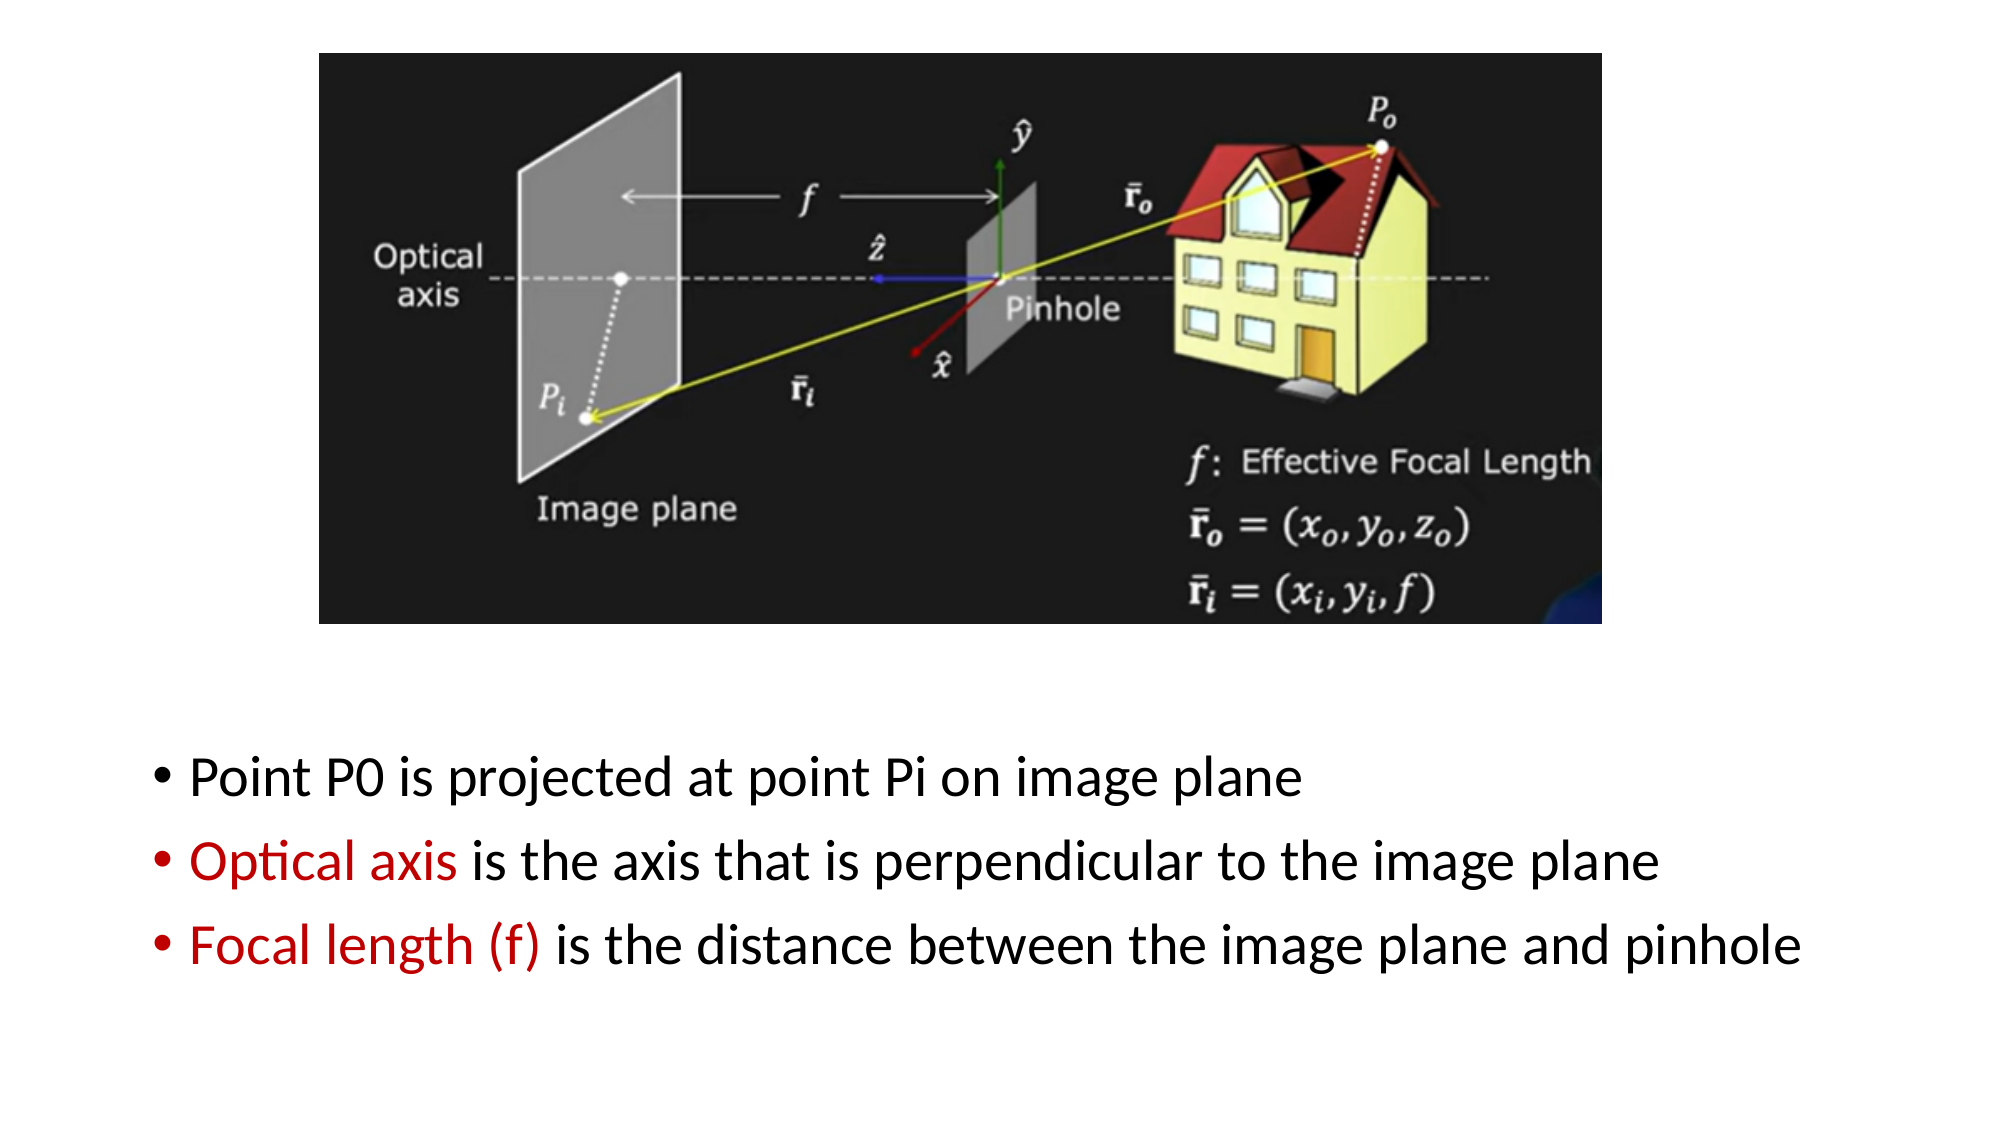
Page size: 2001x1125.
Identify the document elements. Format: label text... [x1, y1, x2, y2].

picture [319, 53, 1602, 624]
list Point P0 is projected at point Pi on image plane Optical axis is the axis that is perpendicular to the image plane Focal length (f) is the distance between the image plane and pinhole [137, 648, 1863, 1014]
